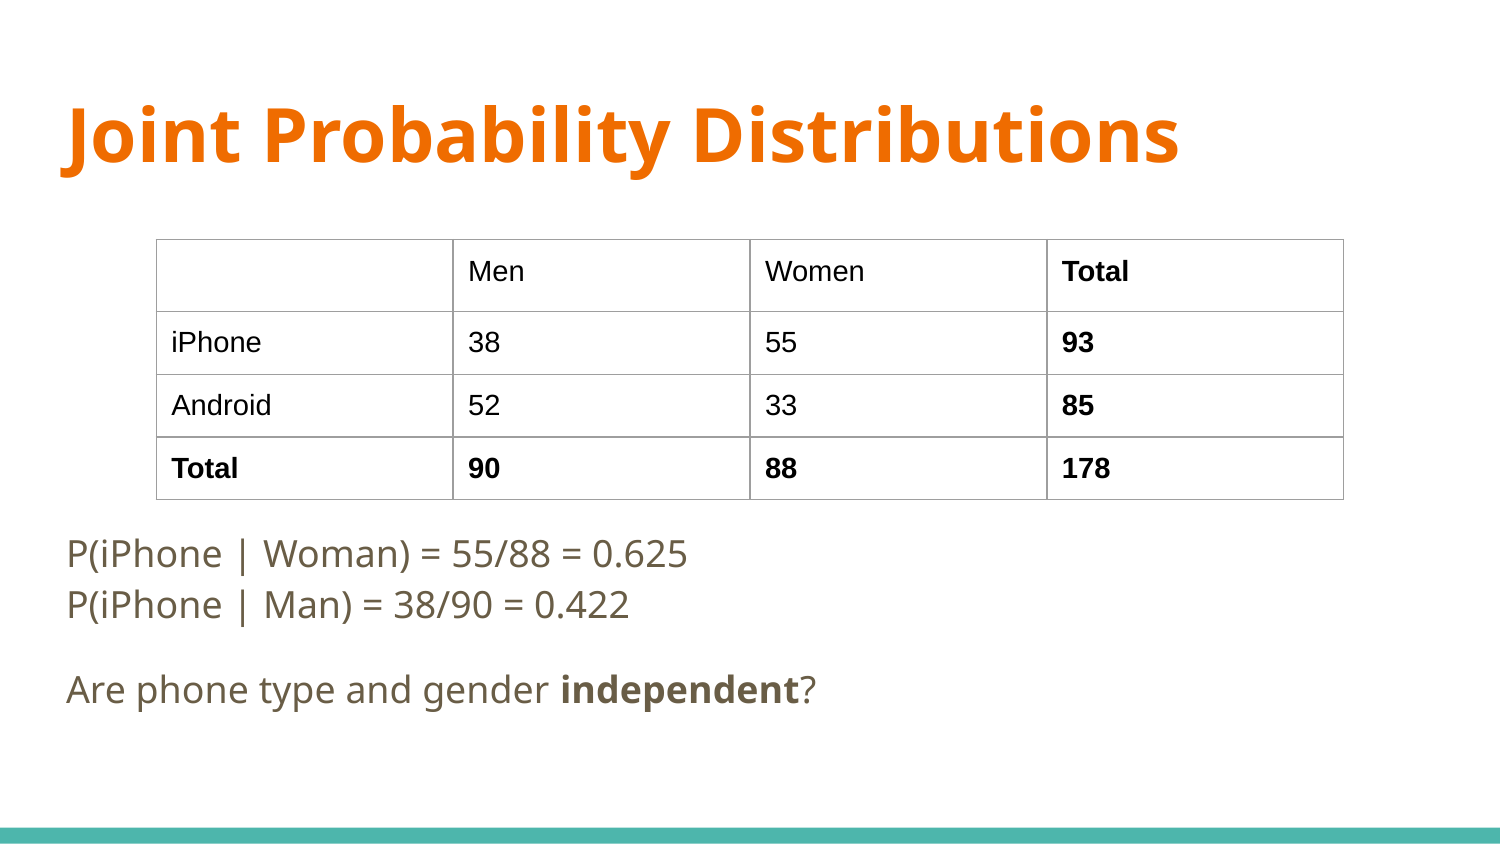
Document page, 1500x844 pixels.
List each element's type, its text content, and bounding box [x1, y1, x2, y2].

table_cell 85 [1048, 375, 1343, 436]
table_cell Total [157, 438, 452, 499]
table_header Total [1048, 240, 1343, 311]
table_header [157, 240, 452, 311]
table_cell 33 [751, 375, 1046, 436]
table_cell 52 [454, 375, 749, 436]
table_cell 178 [1048, 438, 1343, 499]
table_cell iPhone [157, 312, 452, 374]
table_header Men [454, 240, 749, 311]
table_cell Android [157, 375, 452, 436]
title Joint Probability Distributions [51, 72, 1449, 189]
table_cell 38 [454, 312, 749, 374]
table_cell 93 [1048, 312, 1343, 374]
table_header Women [751, 240, 1046, 311]
table_cell 90 [454, 438, 749, 499]
list P(iPhone | Woman) = 55/88 = 0.625 P(iPhone | Man) = 38/90 = 0.422 Are phone type and gender independent? [51, 207, 1449, 774]
table_cell 55 [751, 312, 1046, 374]
table_cell 88 [751, 438, 1046, 499]
